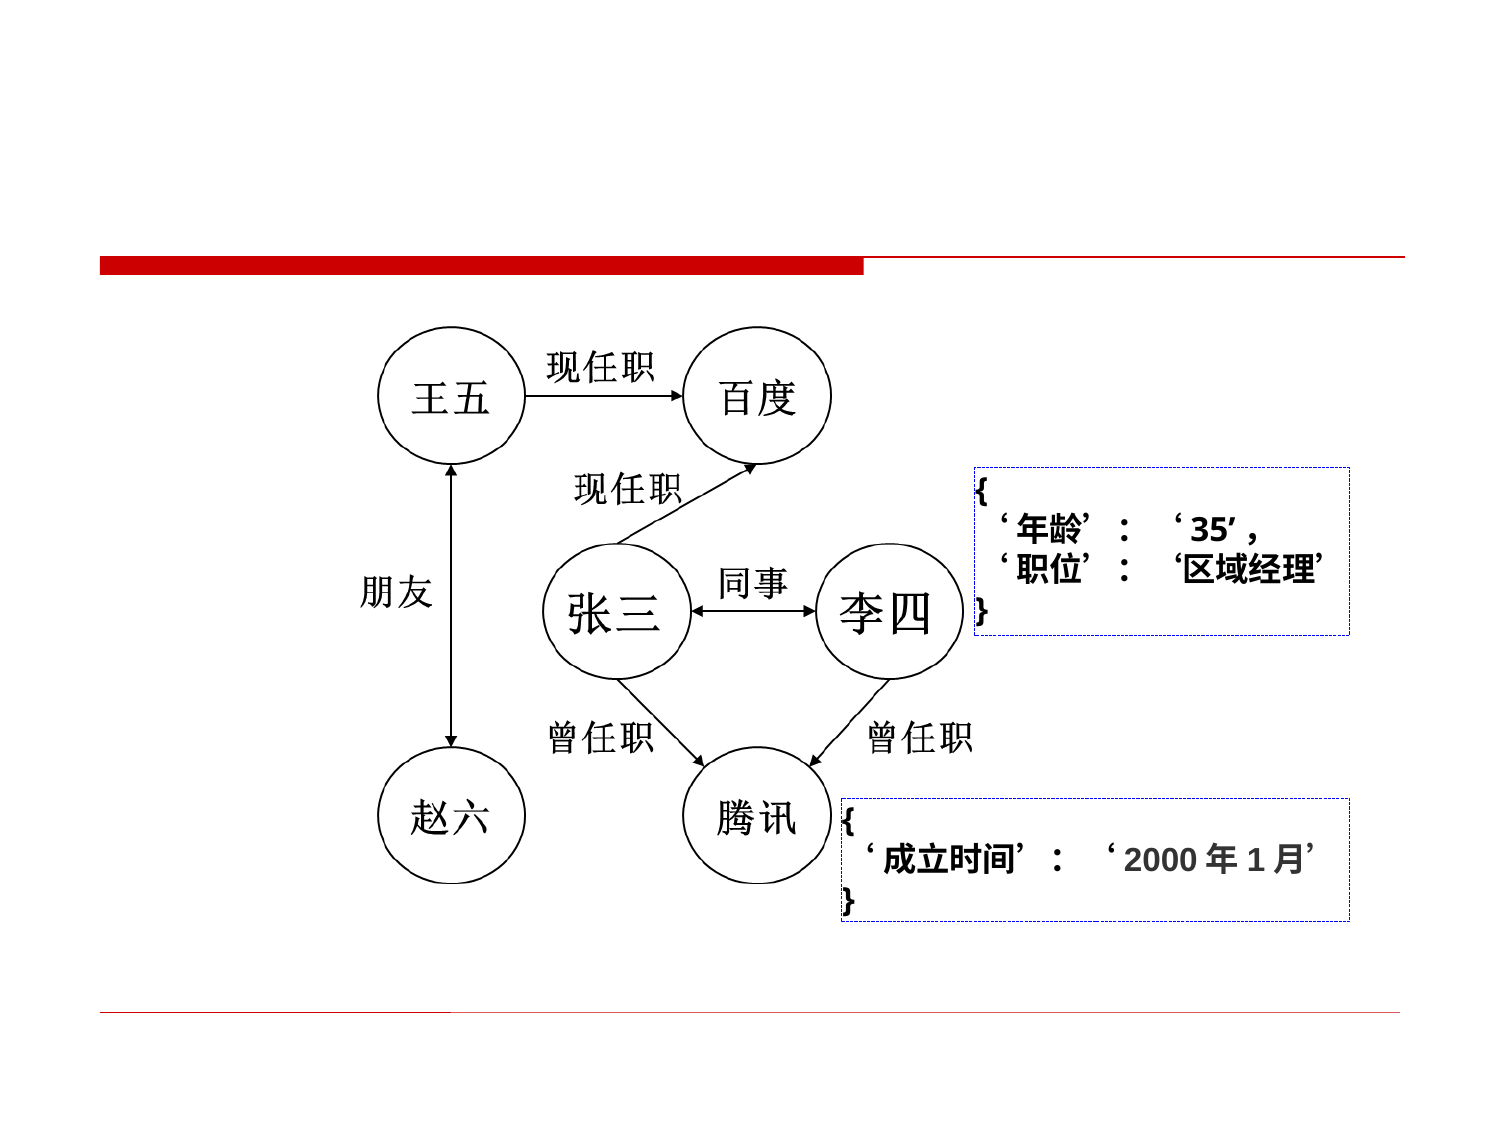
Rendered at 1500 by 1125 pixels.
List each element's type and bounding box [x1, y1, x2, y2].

picture [336, 326, 996, 884]
text_box [841, 467, 1350, 922]
